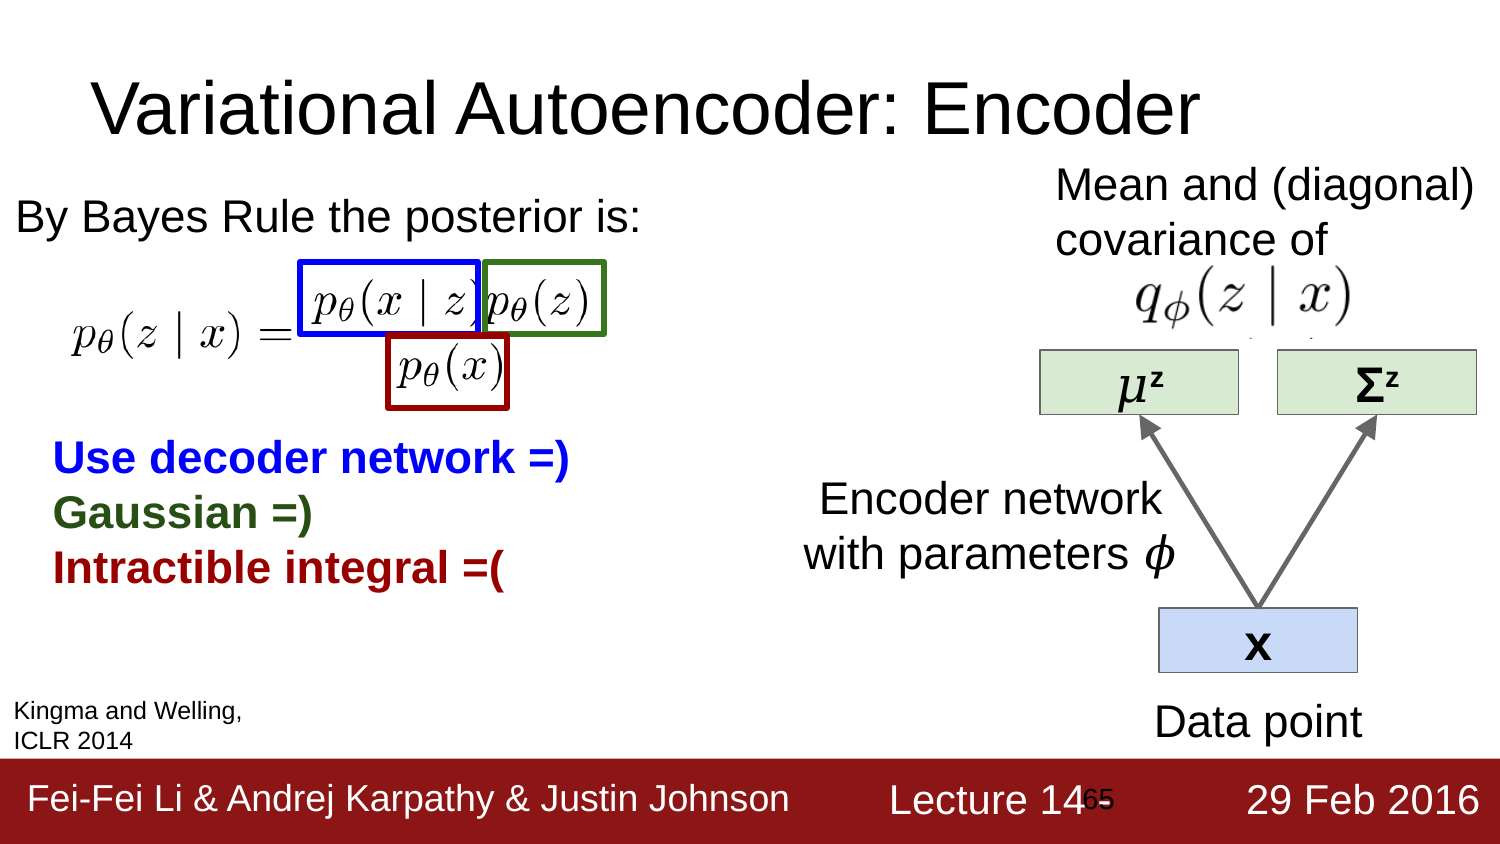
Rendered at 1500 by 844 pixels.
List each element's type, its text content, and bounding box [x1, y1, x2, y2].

text_box Mean and (diagonal) covariance of [1039, 139, 1500, 399]
picture [60, 245, 601, 408]
picture [1128, 256, 1360, 339]
list Use decoder network =) Gaussian =) Intractible integral =( [37, 412, 596, 580]
text_box Kingma and Welling, ICLR 2014 [0, 679, 279, 745]
text_box Σz [1277, 399, 1477, 415]
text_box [1139, 414, 1255, 609]
text_box x [1158, 617, 1358, 673]
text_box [1257, 414, 1378, 609]
slide_number ‹#› [1067, 765, 1206, 830]
text_box Data point [1123, 676, 1394, 760]
list By Bayes Rule the posterior is: [0, 171, 661, 245]
text_box 𝜇z [1039, 399, 1239, 415]
text_box Encoder network with parameters 𝜙 [781, 453, 1133, 587]
title Variational Autoencoder: Encoder [75, 33, 1425, 175]
